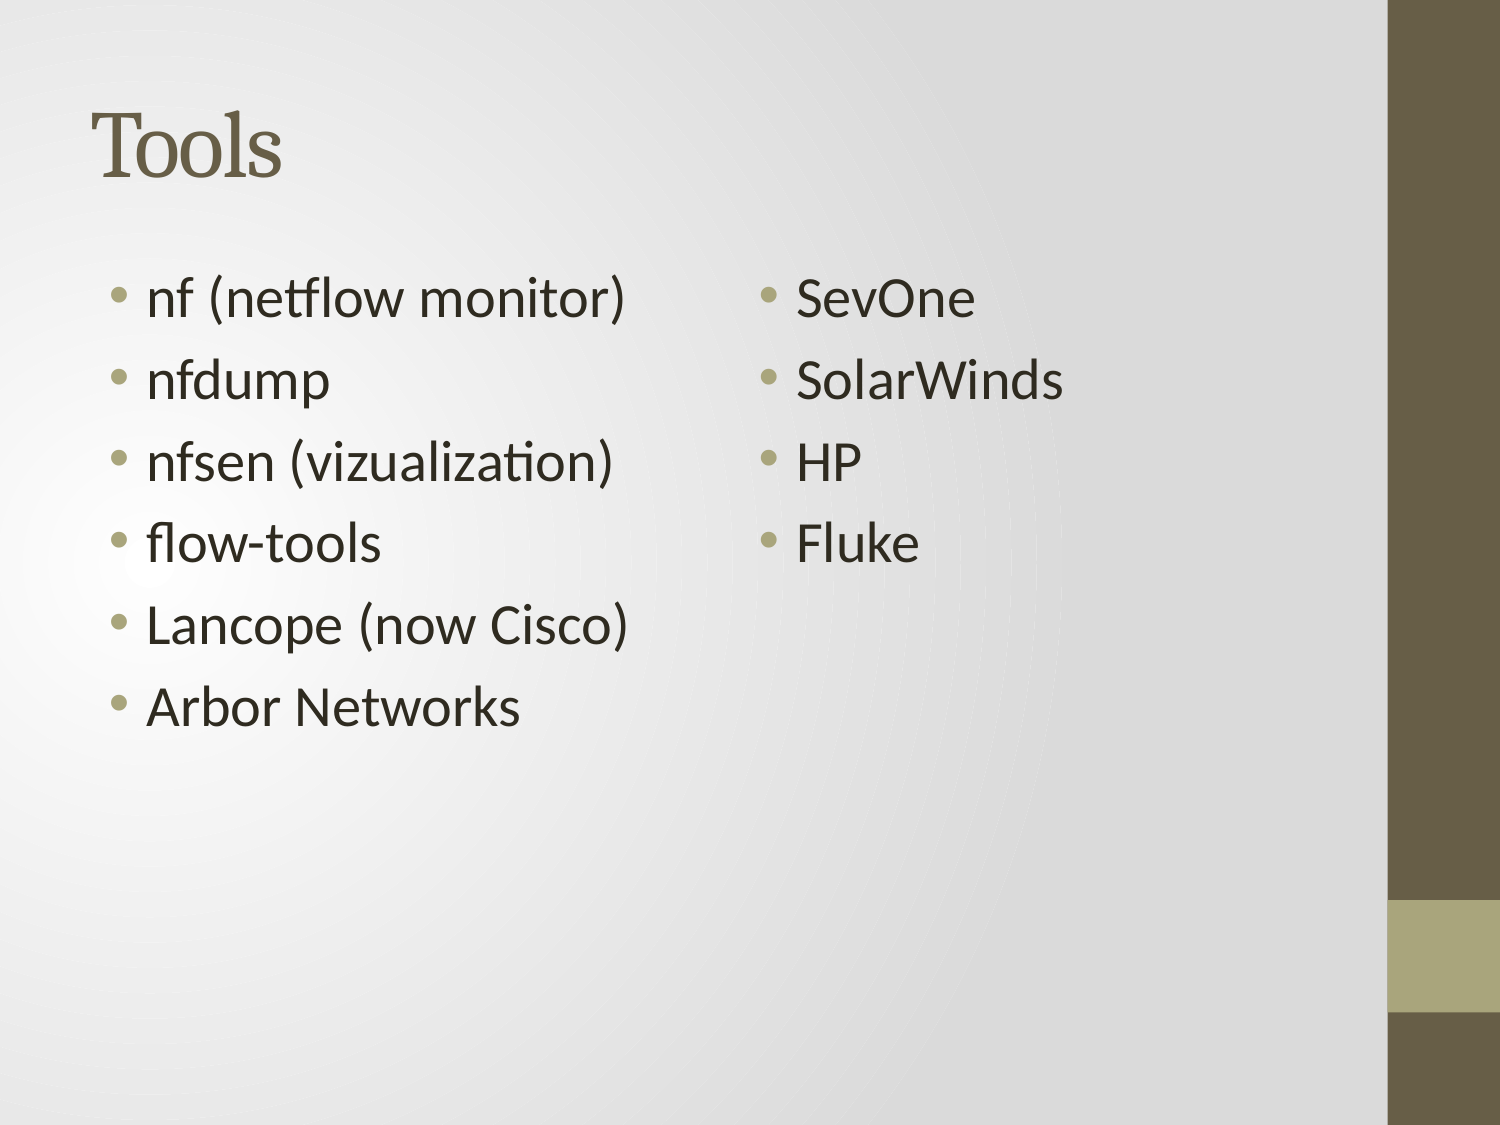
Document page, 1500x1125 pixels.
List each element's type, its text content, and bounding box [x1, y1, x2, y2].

list nf (netflow monitor) nfdump nfsen (vizualization) flow-tools Lancope (now Cisco) Arbor Networks [75, 251, 675, 1005]
title Tools [75, 45, 1325, 233]
list SevOne SolarWinds HP Fluke [725, 251, 1325, 1005]
